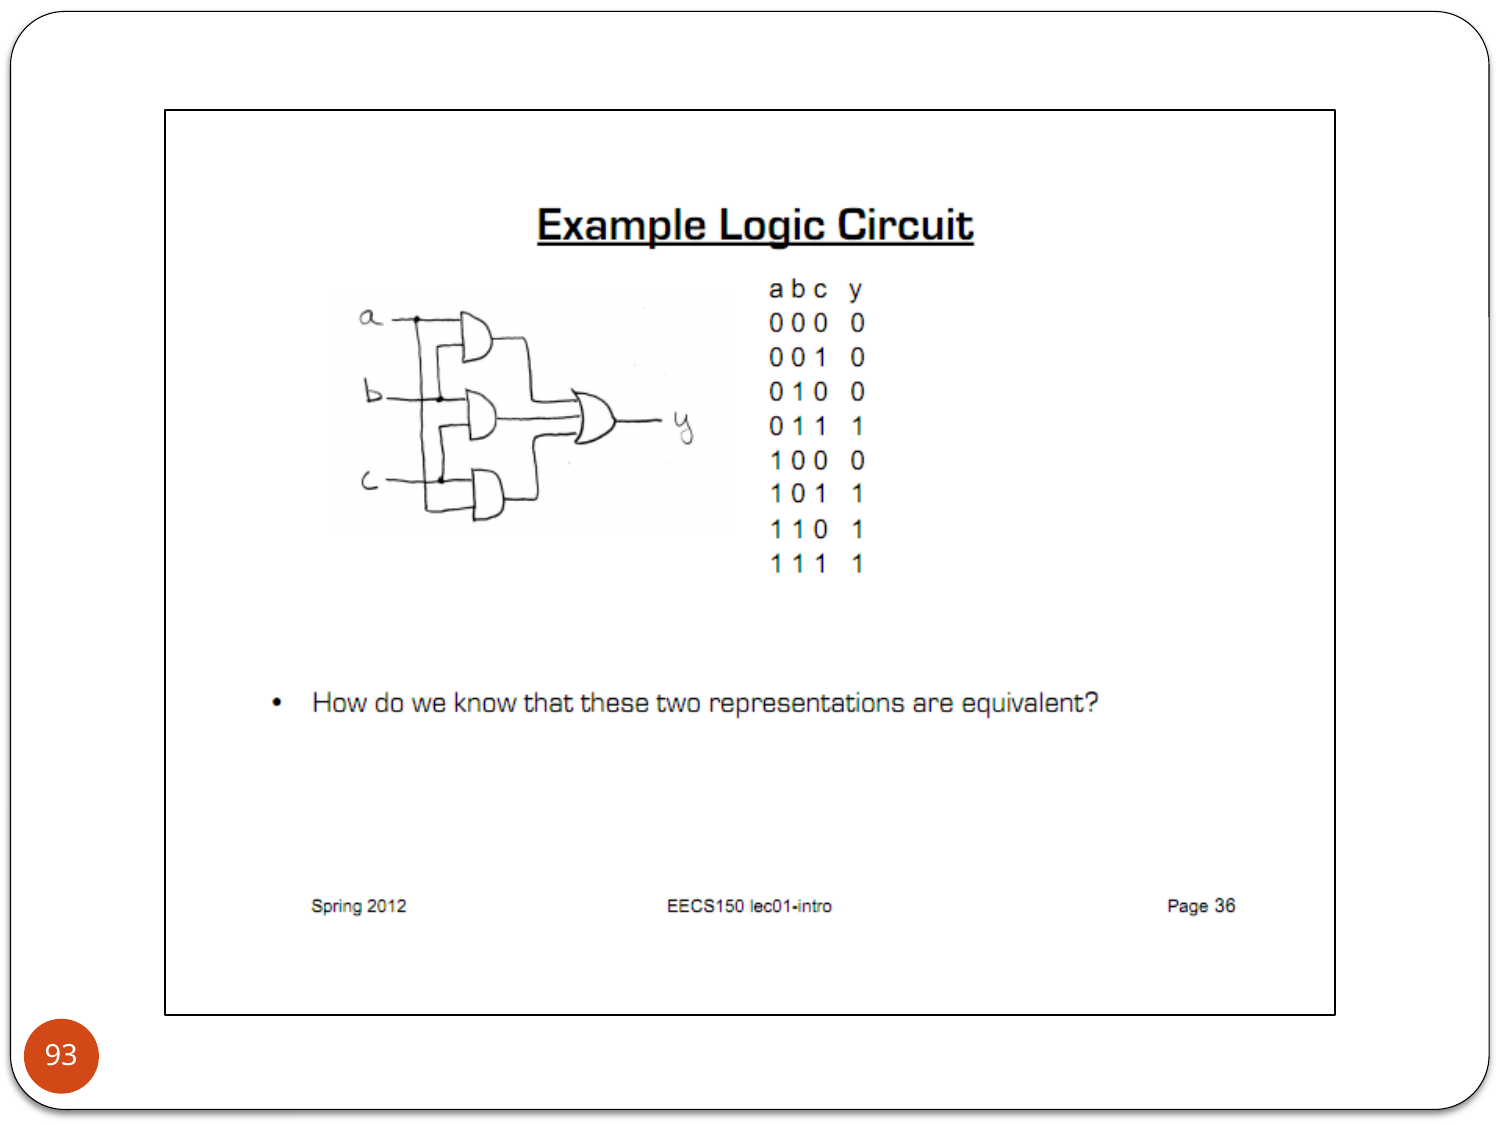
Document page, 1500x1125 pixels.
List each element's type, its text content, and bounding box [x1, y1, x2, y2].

picture [165, 110, 1335, 1015]
slide_number 93 [23, 1018, 99, 1094]
